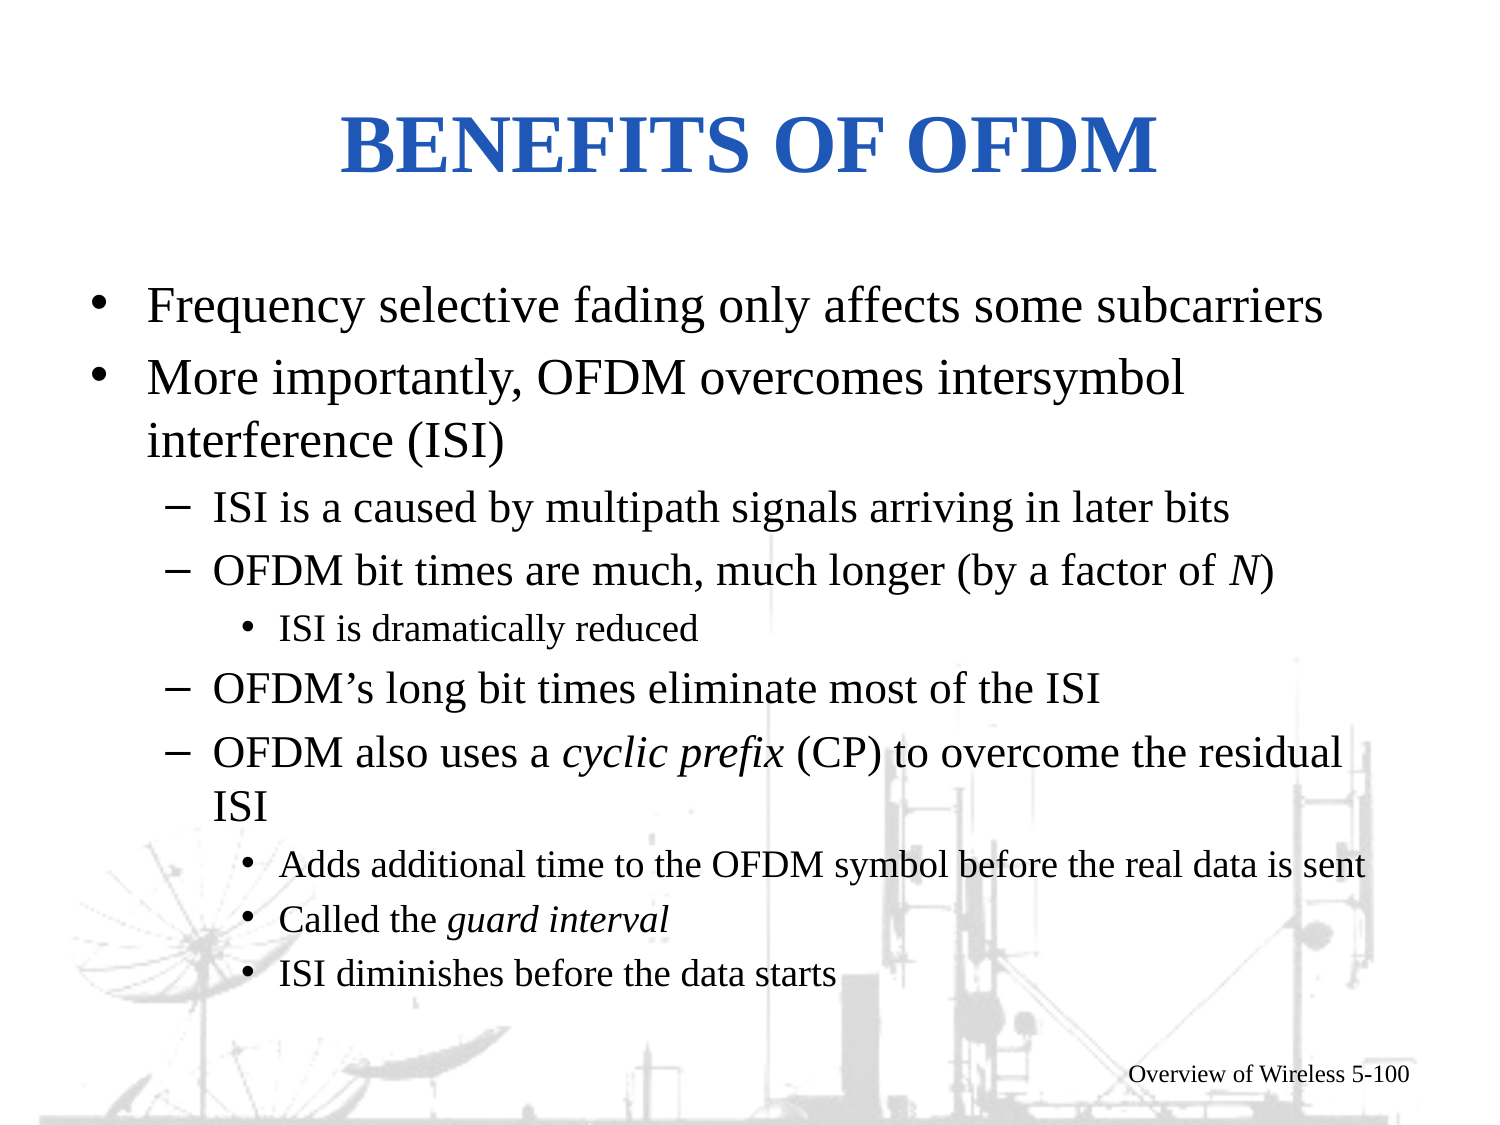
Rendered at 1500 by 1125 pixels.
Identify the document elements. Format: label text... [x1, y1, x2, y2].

title Benefits of OFDM [75, 45, 1425, 233]
list Frequency selective fading only affects some subcarriers More importantly, OFDM overcomes intersymbol interference (ISI) ISI is a caused by multipath signals arriving in later bits OFDM bit times are much, much longer (by a factor of N) ISI is dramatically reduced OFDM’s long bit times eliminate most of the ISI OFDM also uses a cyclic prefix (CP) to overcome the residual ISI Adds additional time to the OFDM symbol before the real data is sent Called the guard interval ISI diminishes before the data starts [75, 262, 1425, 1005]
slide_number Overview of Wireless 5-100 [893, 1042, 1425, 1103]
